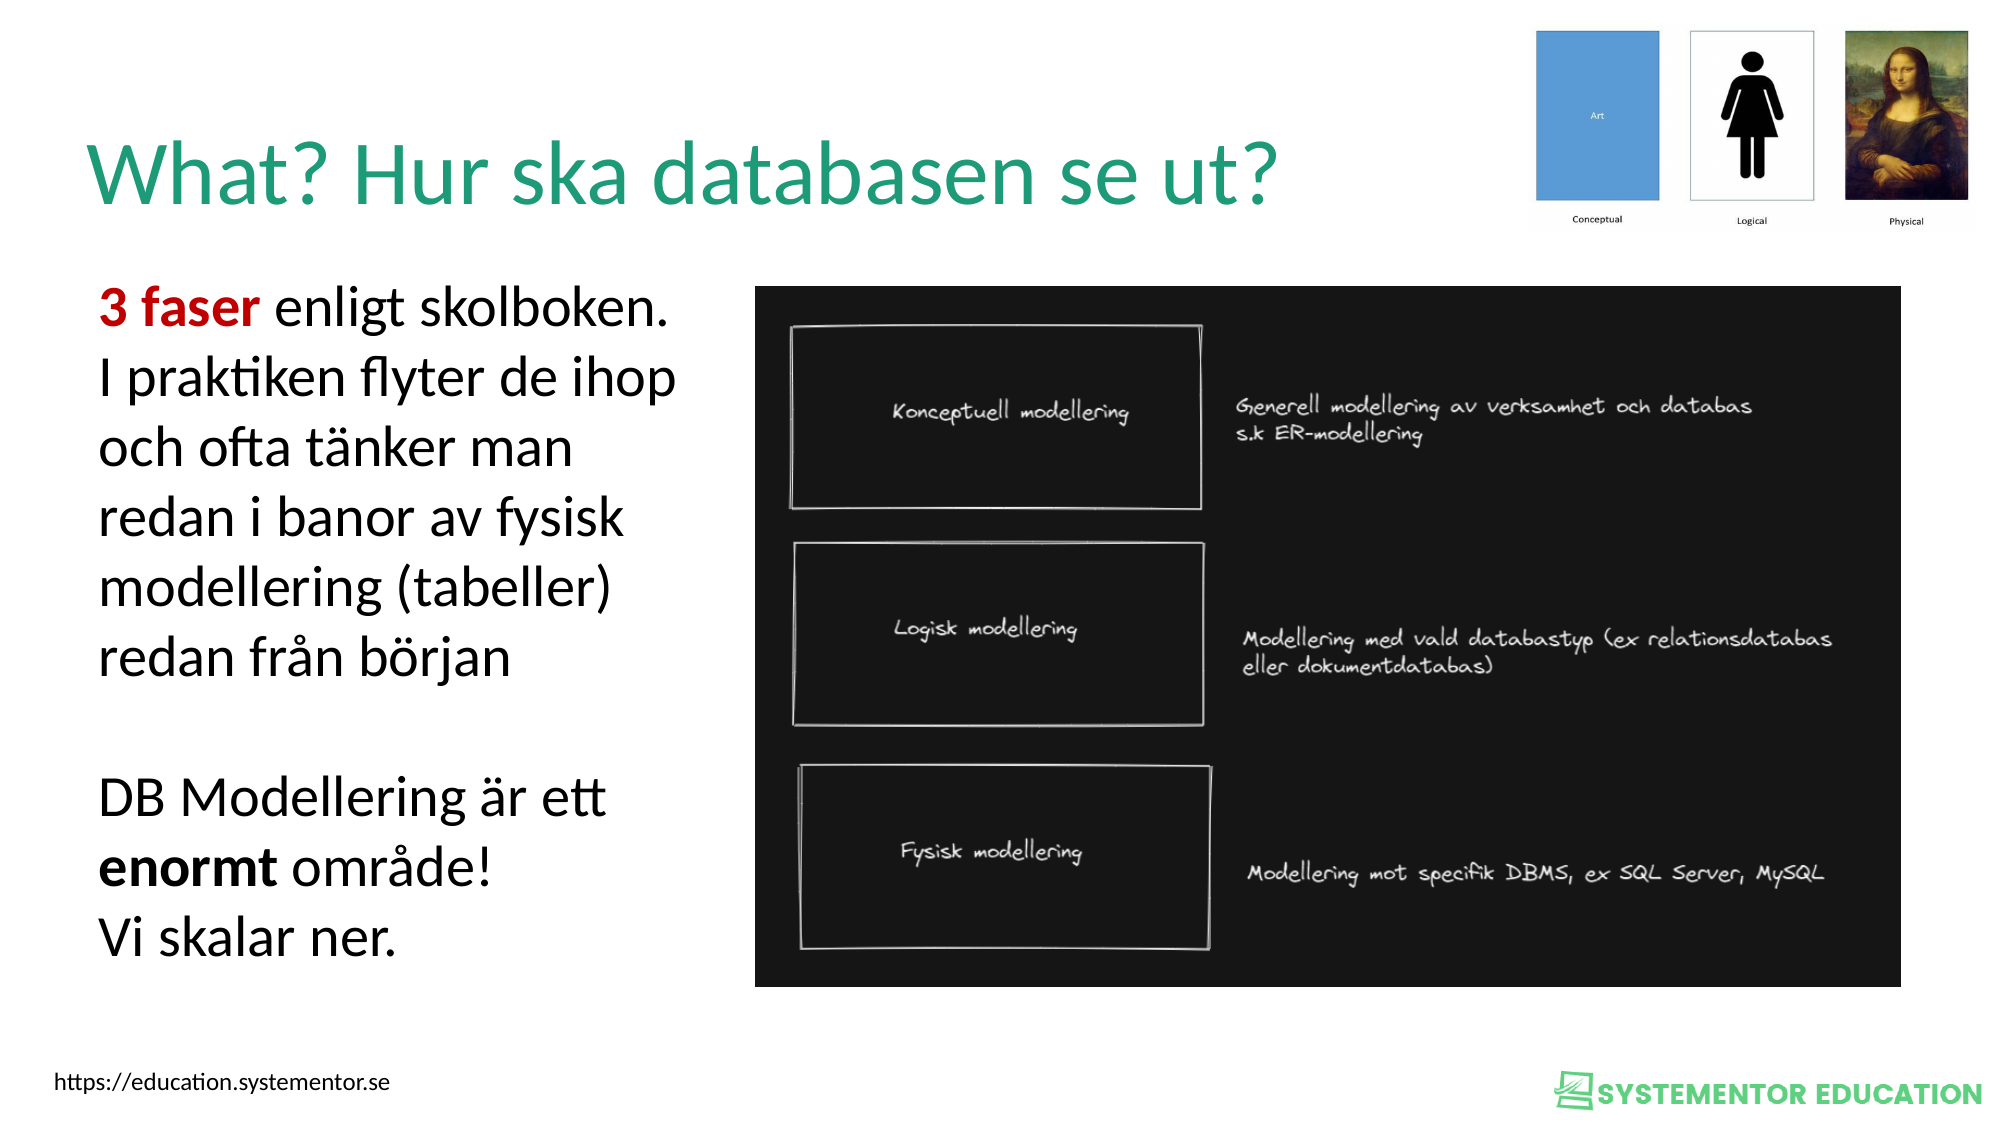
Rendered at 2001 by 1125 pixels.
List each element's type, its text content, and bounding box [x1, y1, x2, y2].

picture [1545, 1057, 1996, 1125]
picture [1526, 22, 1977, 232]
picture [754, 286, 1902, 987]
text_box What? Hur ska databasen se ut? [84, 110, 1509, 298]
text_box https://education.systementor.se [38, 1058, 625, 1104]
text_box 3 faser enligt skolboken. I praktiken flyter de ihop och ofta tänker man redan i banor av fysisk modellering (tabeller) redan från början DB Modellering är ett enormt område! Vi skalar ner. [84, 260, 733, 987]
